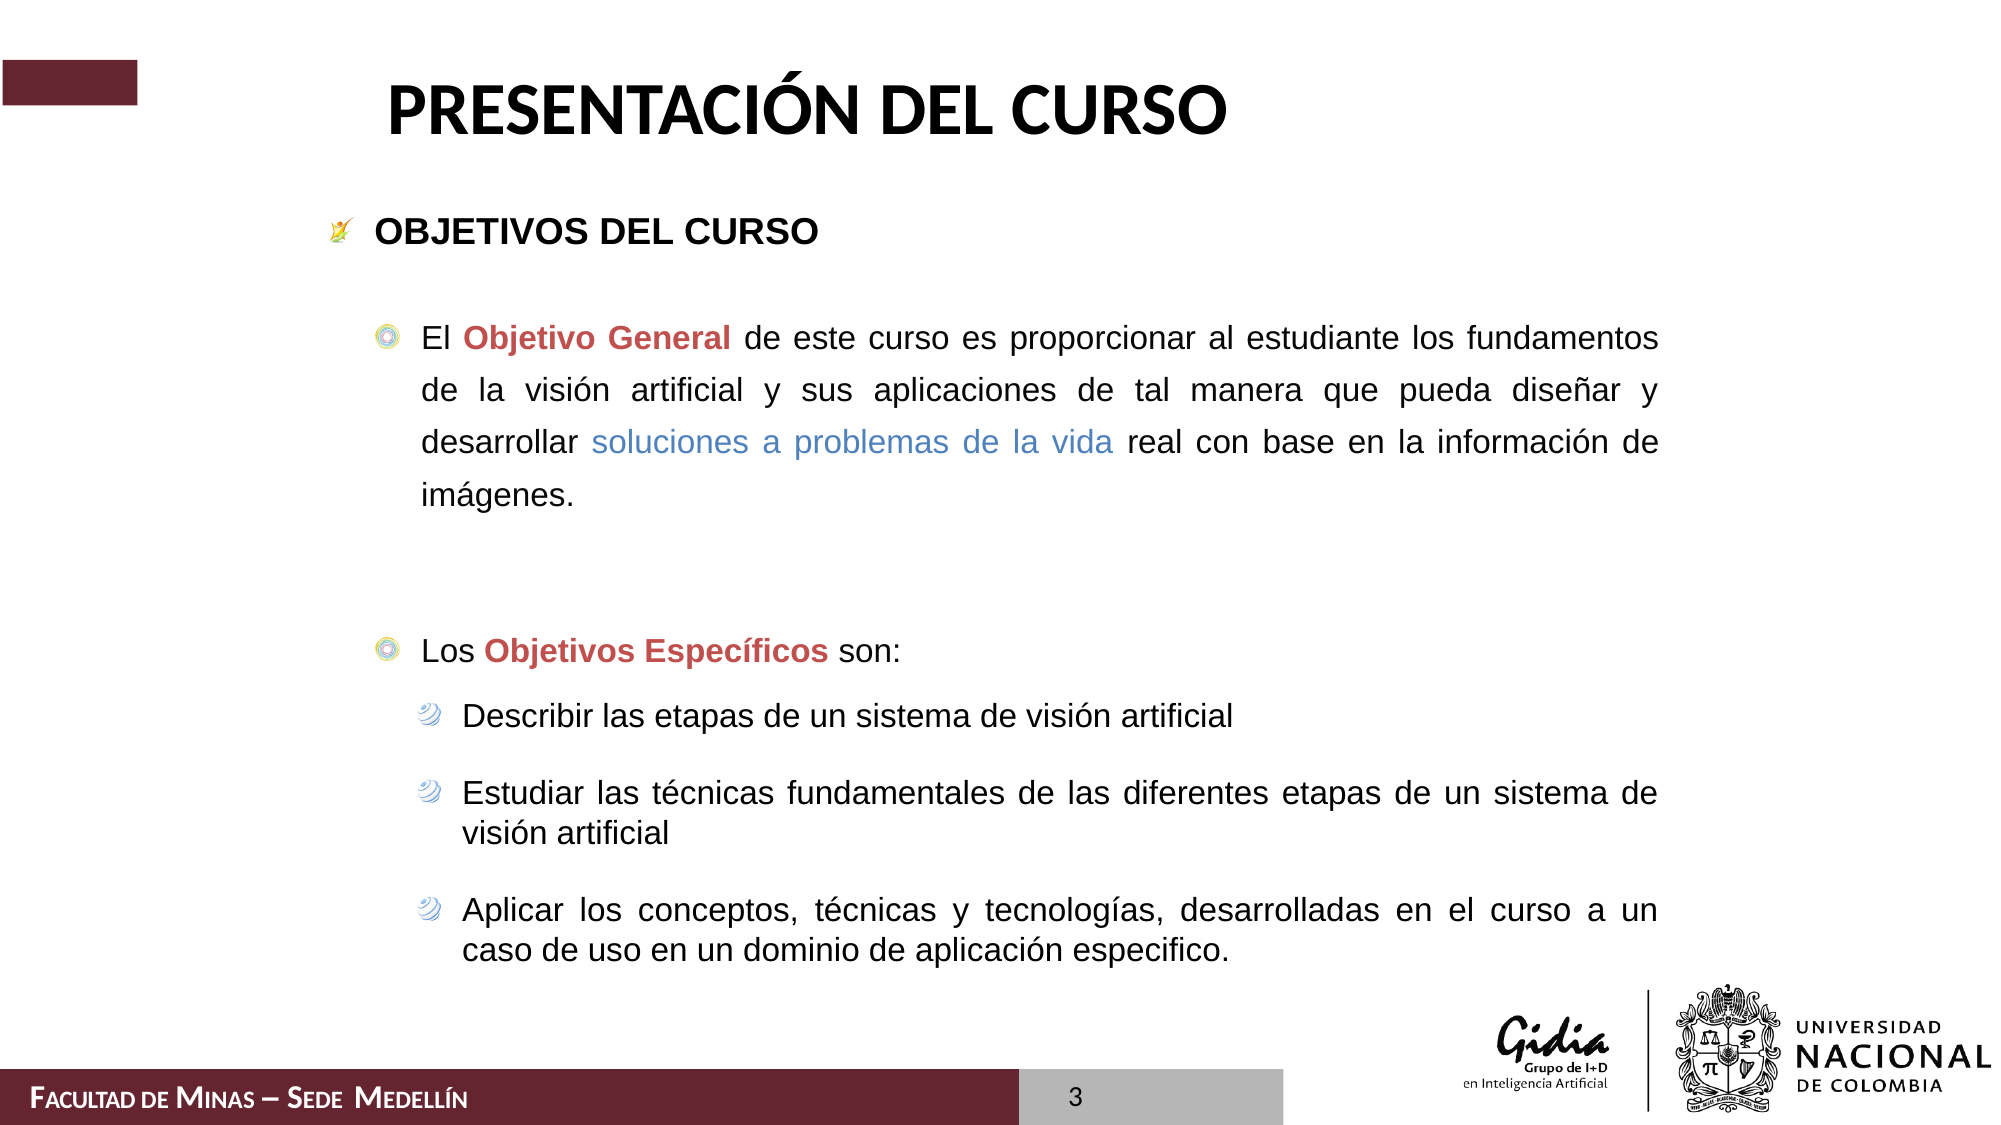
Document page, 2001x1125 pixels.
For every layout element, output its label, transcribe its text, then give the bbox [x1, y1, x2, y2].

picture [417, 779, 442, 803]
picture [329, 216, 355, 243]
picture [417, 896, 442, 921]
picture [1463, 983, 1992, 1113]
slide_number 3 [1054, 1082, 1091, 1113]
picture [374, 637, 400, 661]
text_box Objetivos del Curso El Objetivo General de este curso es proporcionar al estudiante los fundamentos de la visión artificial y sus aplicaciones de tal manera que pueda diseñar y desarrollar soluciones a problemas de la vida real con base en la información de imágenes. Los Objetivos Específicos son: Describir las etapas de un sistema de visión artificial Estudiar las técnicas fundamentales de las diferentes etapas de un sistema de visión artificial Aplicar los conceptos, técnicas y tecnologías, desarrolladas en el curso a un caso de uso en un dominio de aplicación especifico. [314, 192, 1675, 1024]
title Presentación del Curso [387, 59, 1585, 151]
picture [417, 702, 442, 726]
picture [374, 324, 400, 349]
